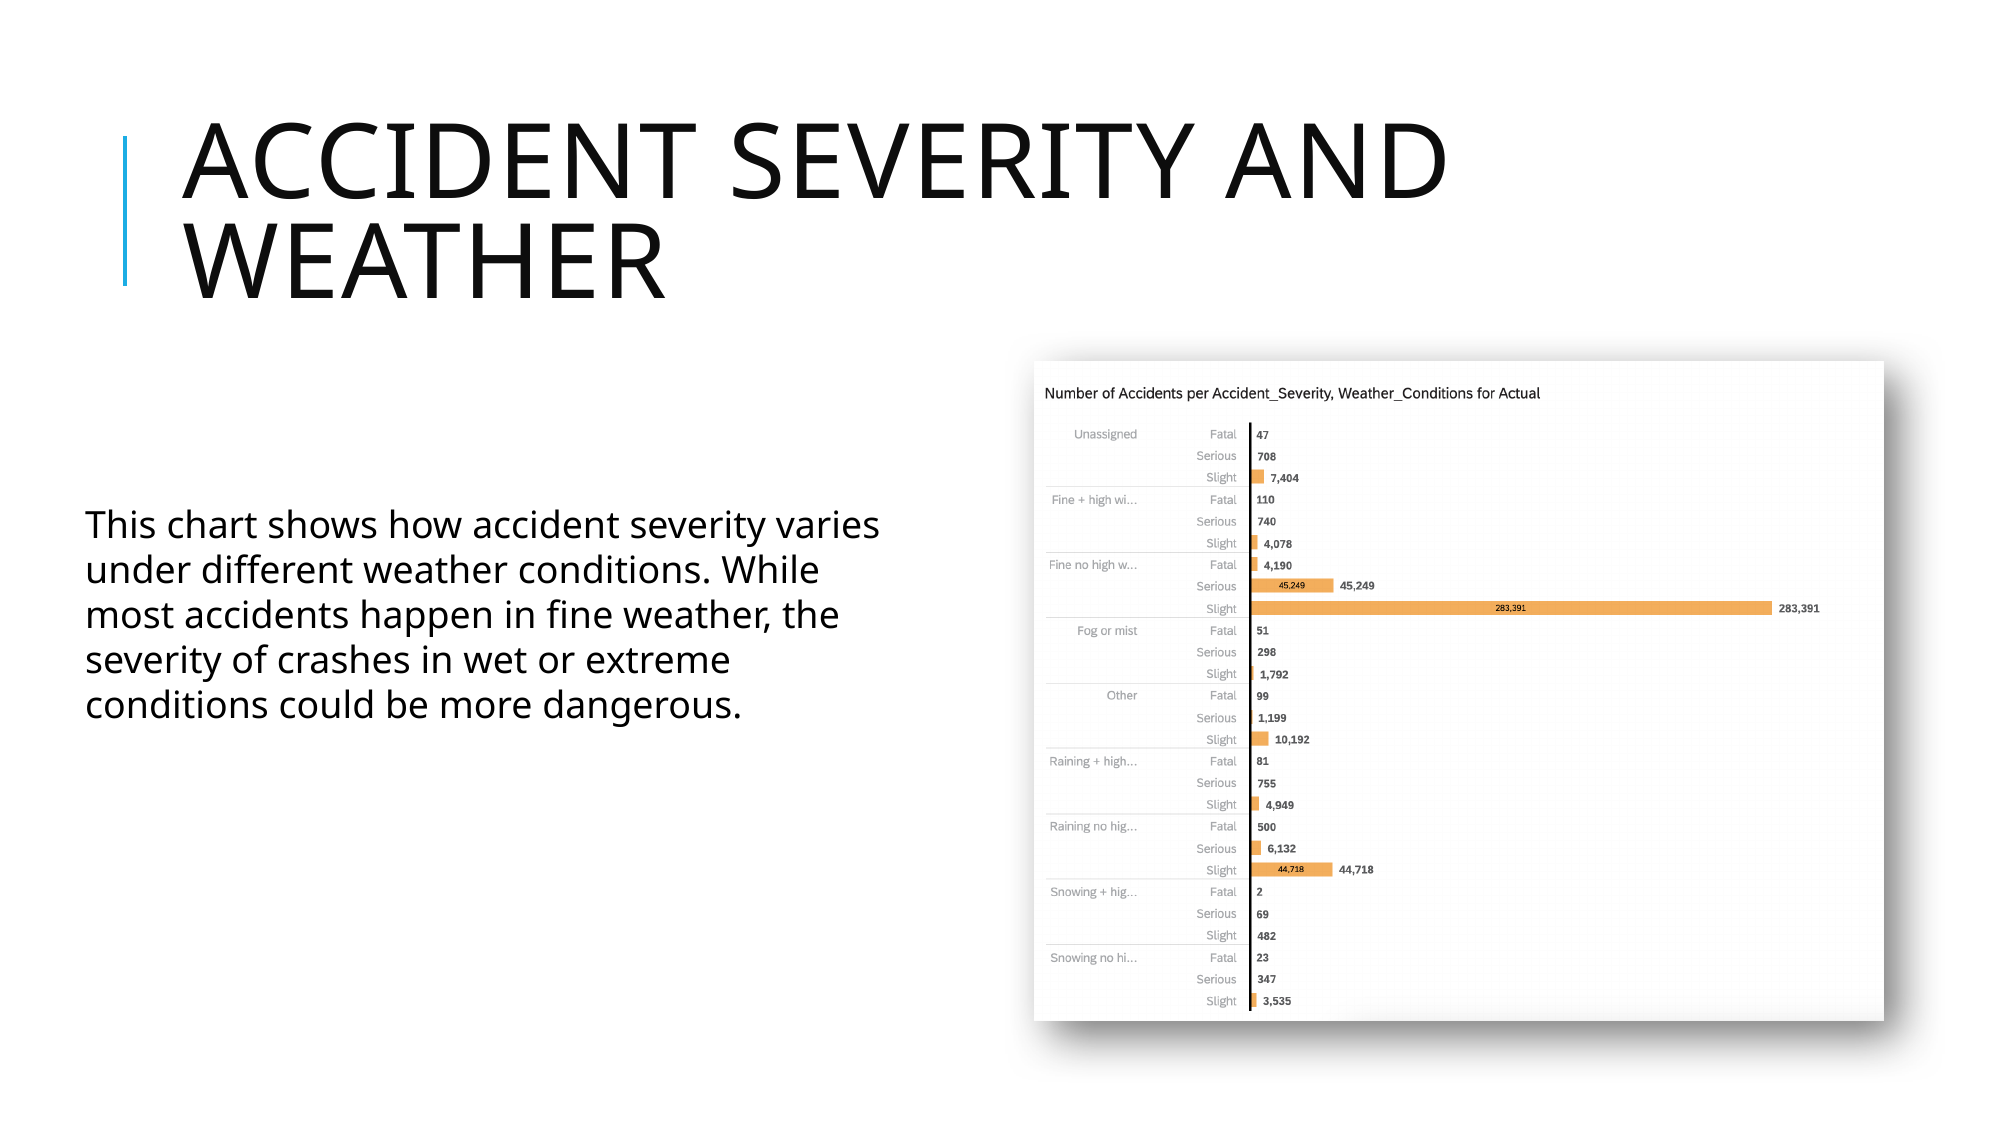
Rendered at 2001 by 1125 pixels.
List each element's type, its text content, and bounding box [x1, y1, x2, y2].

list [1034, 360, 1884, 1022]
text_box This chart shows how accident severity varies under different weather conditions. While most accidents happen in fine weather, the severity of crashes in wet or extreme conditions could be more dangerous. [70, 494, 920, 734]
title Accident Severity and Weather [168, 96, 1763, 342]
